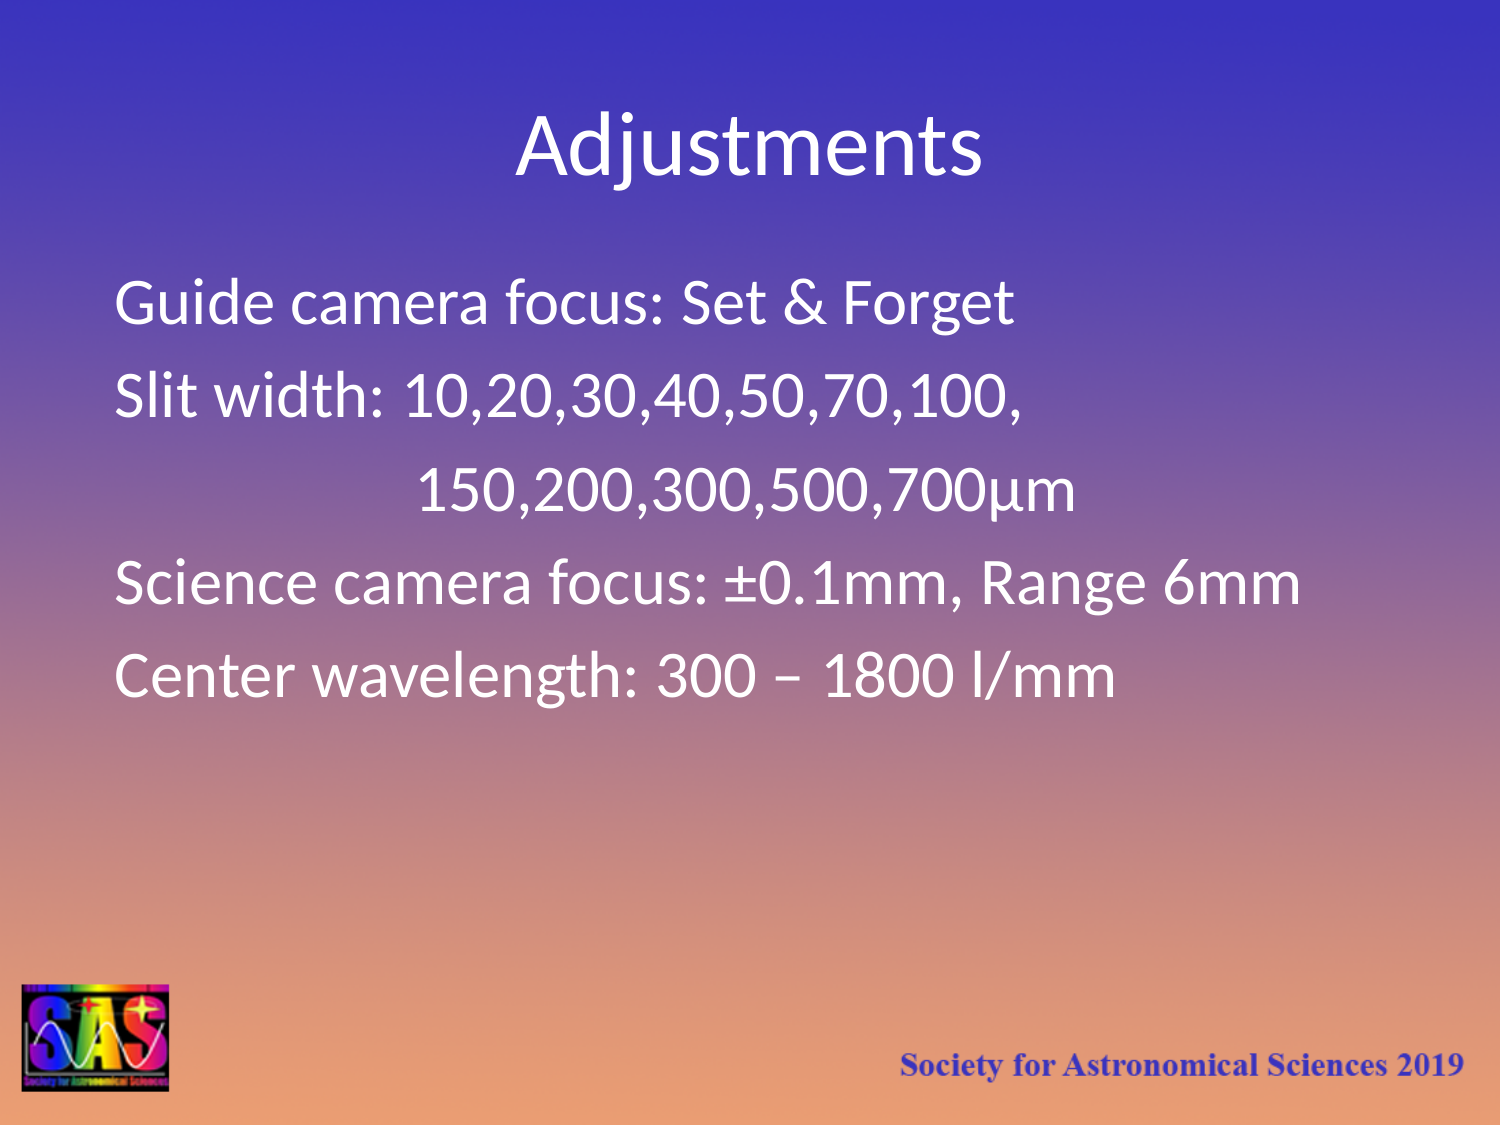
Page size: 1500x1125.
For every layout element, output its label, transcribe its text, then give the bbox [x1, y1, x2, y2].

list Guide camera focus: Set & Forget Slit width: 10,20,30,40,50,70,100, 150,200,300,500,700µm Science camera focus: ±0.1mm, Range 6mm Center wavelength: 300 – 1800 l/mm [99, 249, 1450, 993]
picture [0, 0, 1500, 1125]
title Adjustments [75, 45, 1425, 233]
